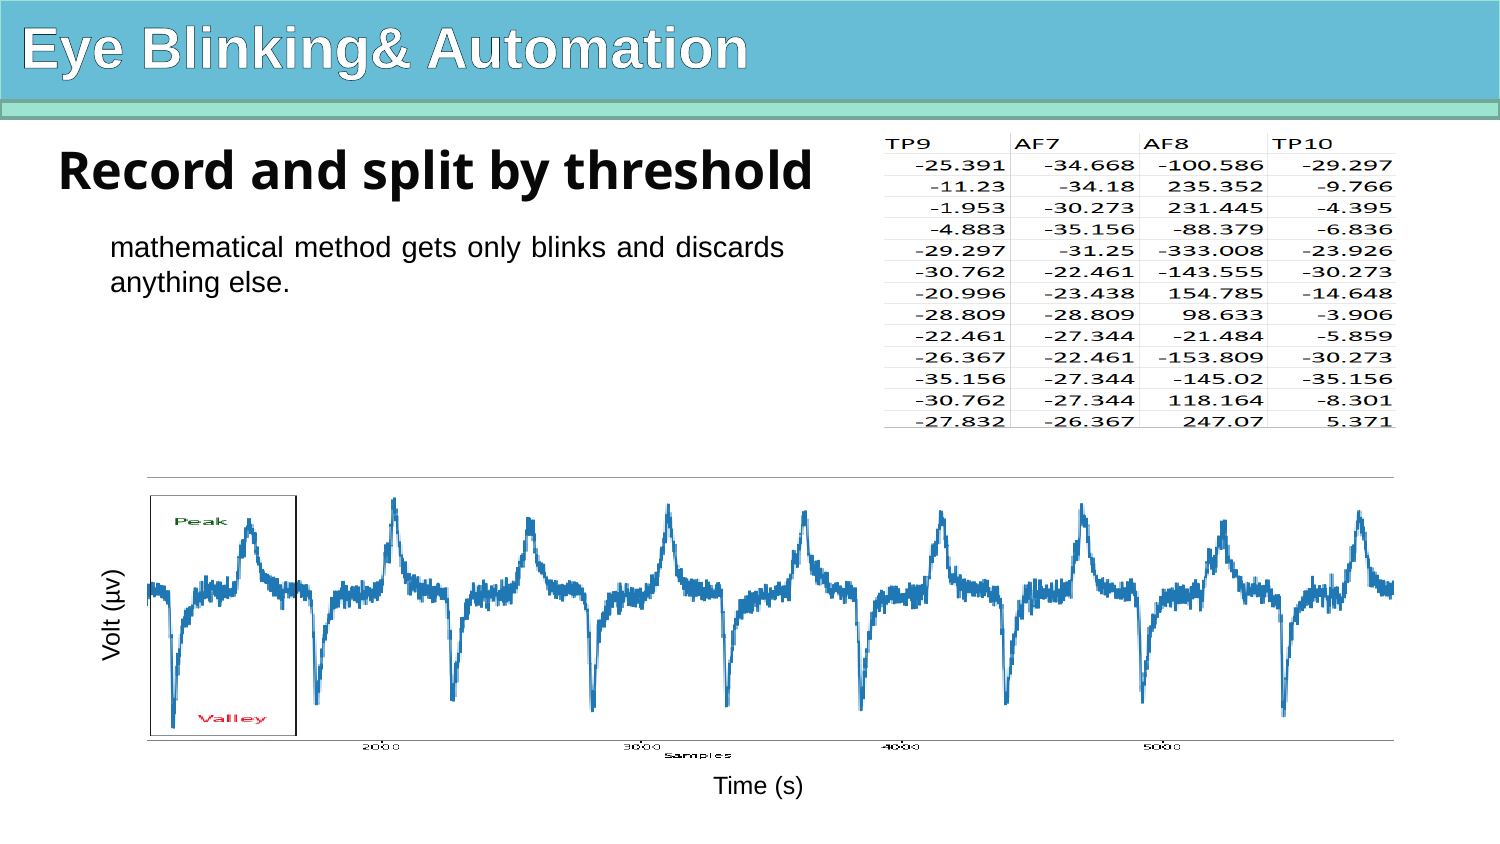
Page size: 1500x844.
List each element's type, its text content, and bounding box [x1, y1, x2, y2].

picture [884, 133, 1396, 429]
text_box Eye Blinking& Automation [5, 2, 765, 88]
text_box Time (s) [698, 772, 936, 808]
title 0 [0, 0, 1500, 99]
text_box [0, 99, 1500, 120]
text_box Volt (µv) [87, 264, 132, 677]
picture [147, 472, 1394, 763]
text_box mathematical method gets only blinks and discards anything else. [95, 220, 801, 306]
text_box Record and split by threshold [42, 130, 853, 208]
